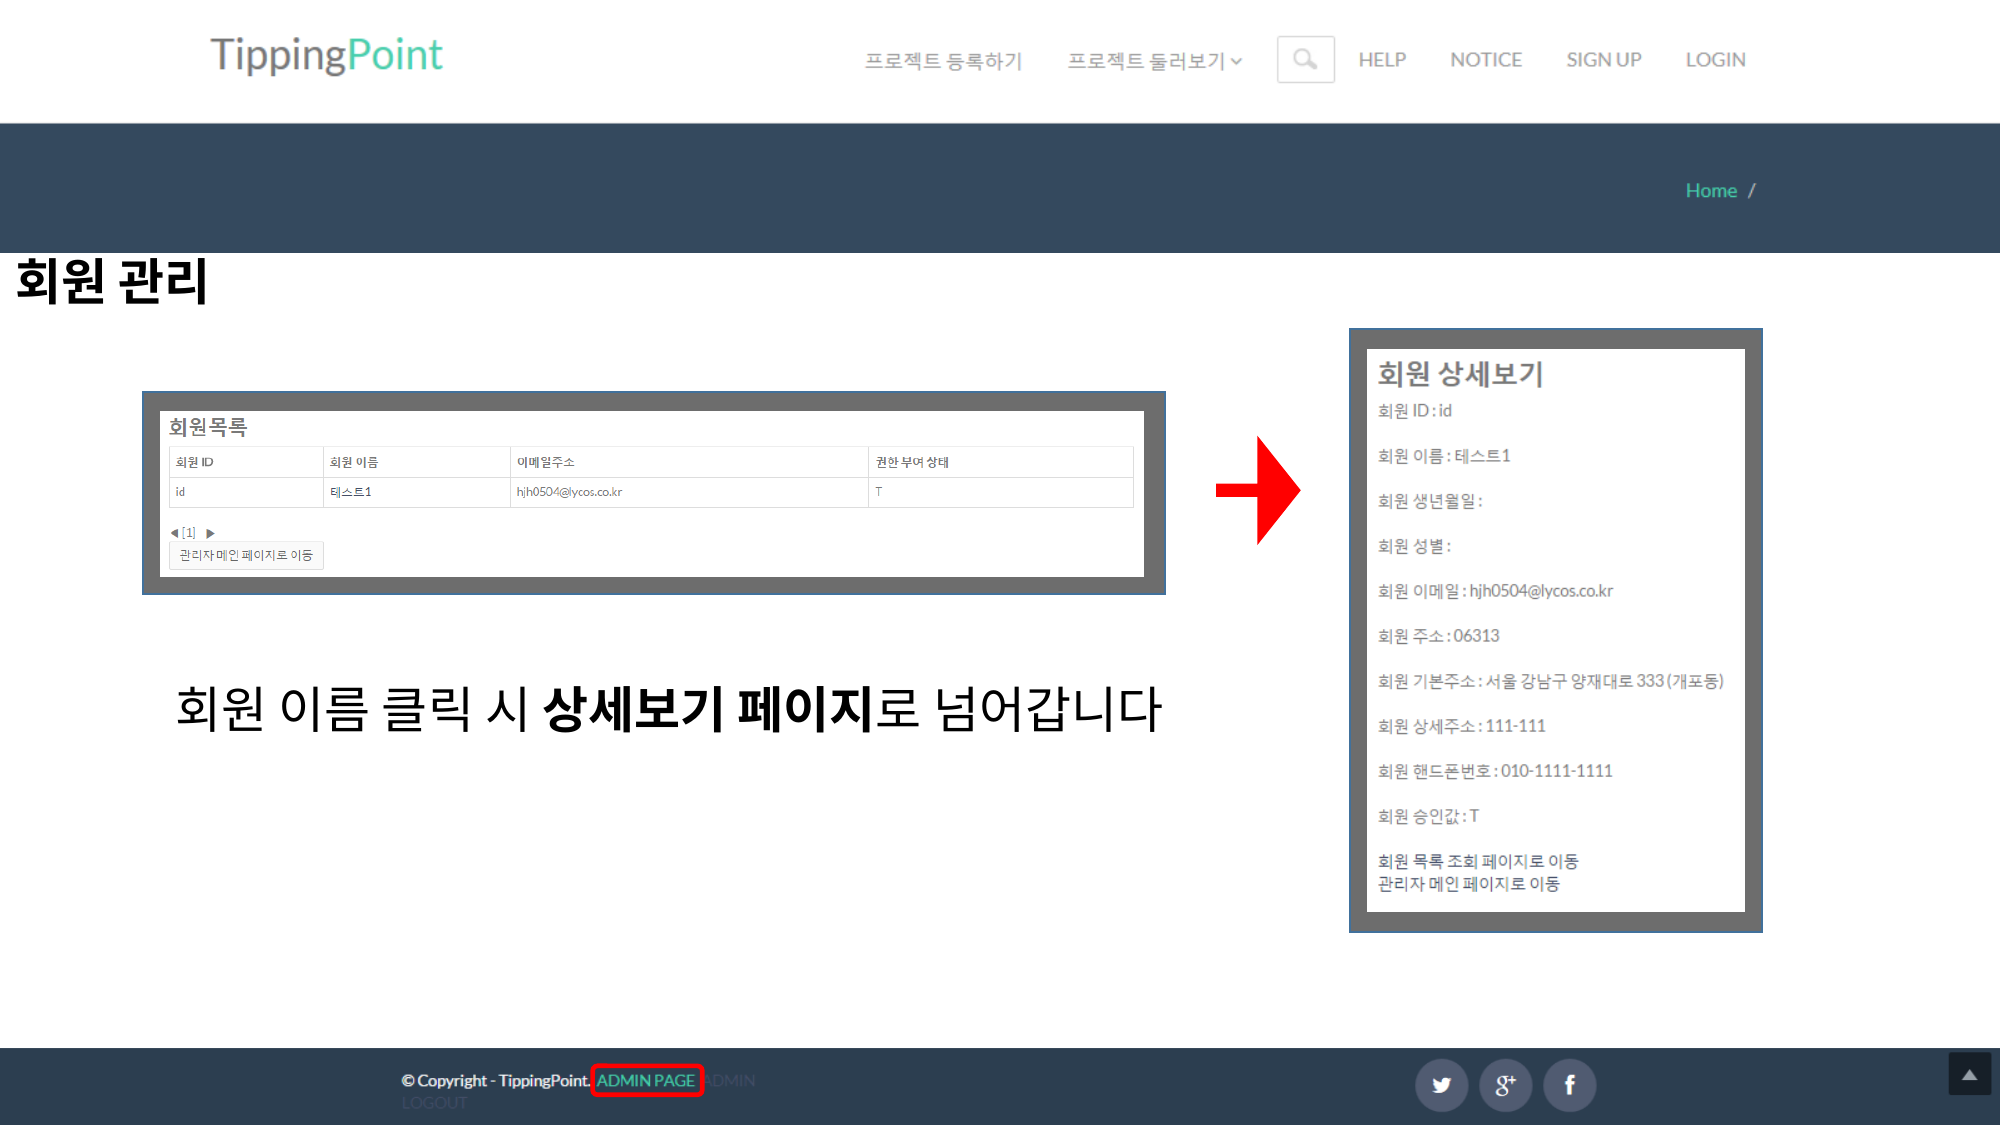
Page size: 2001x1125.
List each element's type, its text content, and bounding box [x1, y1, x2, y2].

text_box [1217, 438, 1300, 543]
list 회원 이름 클릭 시 상세보기 페이지로 넘어갑니다 [0, 677, 1344, 924]
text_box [142, 391, 1166, 595]
text_box 회원 관리 [0, 262, 2000, 374]
picture [0, 1046, 2000, 1125]
picture [0, 18, 2000, 253]
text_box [1349, 328, 1763, 932]
